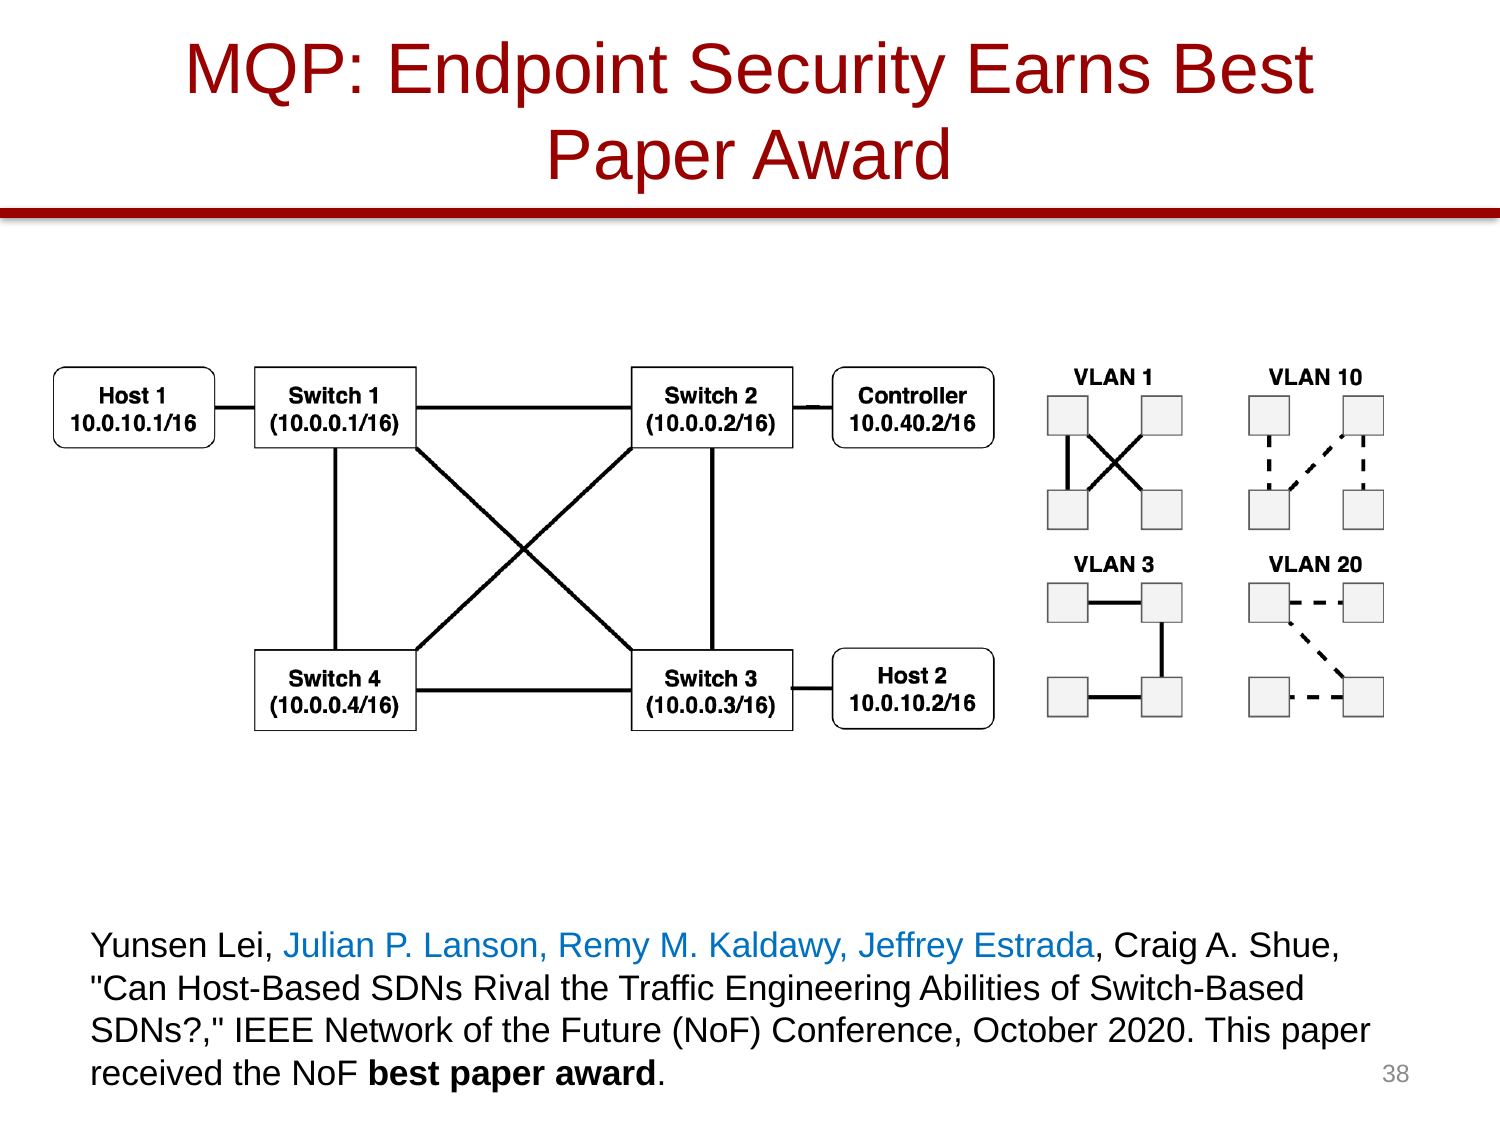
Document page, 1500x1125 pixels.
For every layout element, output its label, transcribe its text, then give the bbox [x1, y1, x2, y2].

list Yunsen Lei, Julian P. Lanson, Remy M. Kaldawy, Jeffrey Estrada, Craig A. Shue, "Can Host-Based SDNs Rival the Traffic Engineering Abilities of Switch-Based SDNs?," IEEE Network of the Future (NoF) Conference, October 2020. This paper received the NoF best paper award. [75, 915, 1425, 1103]
slide_number 38 [1074, 1042, 1425, 1103]
title MQP: Endpoint Security Earns Best Paper Award [75, 13, 1425, 202]
picture [47, 359, 1399, 734]
